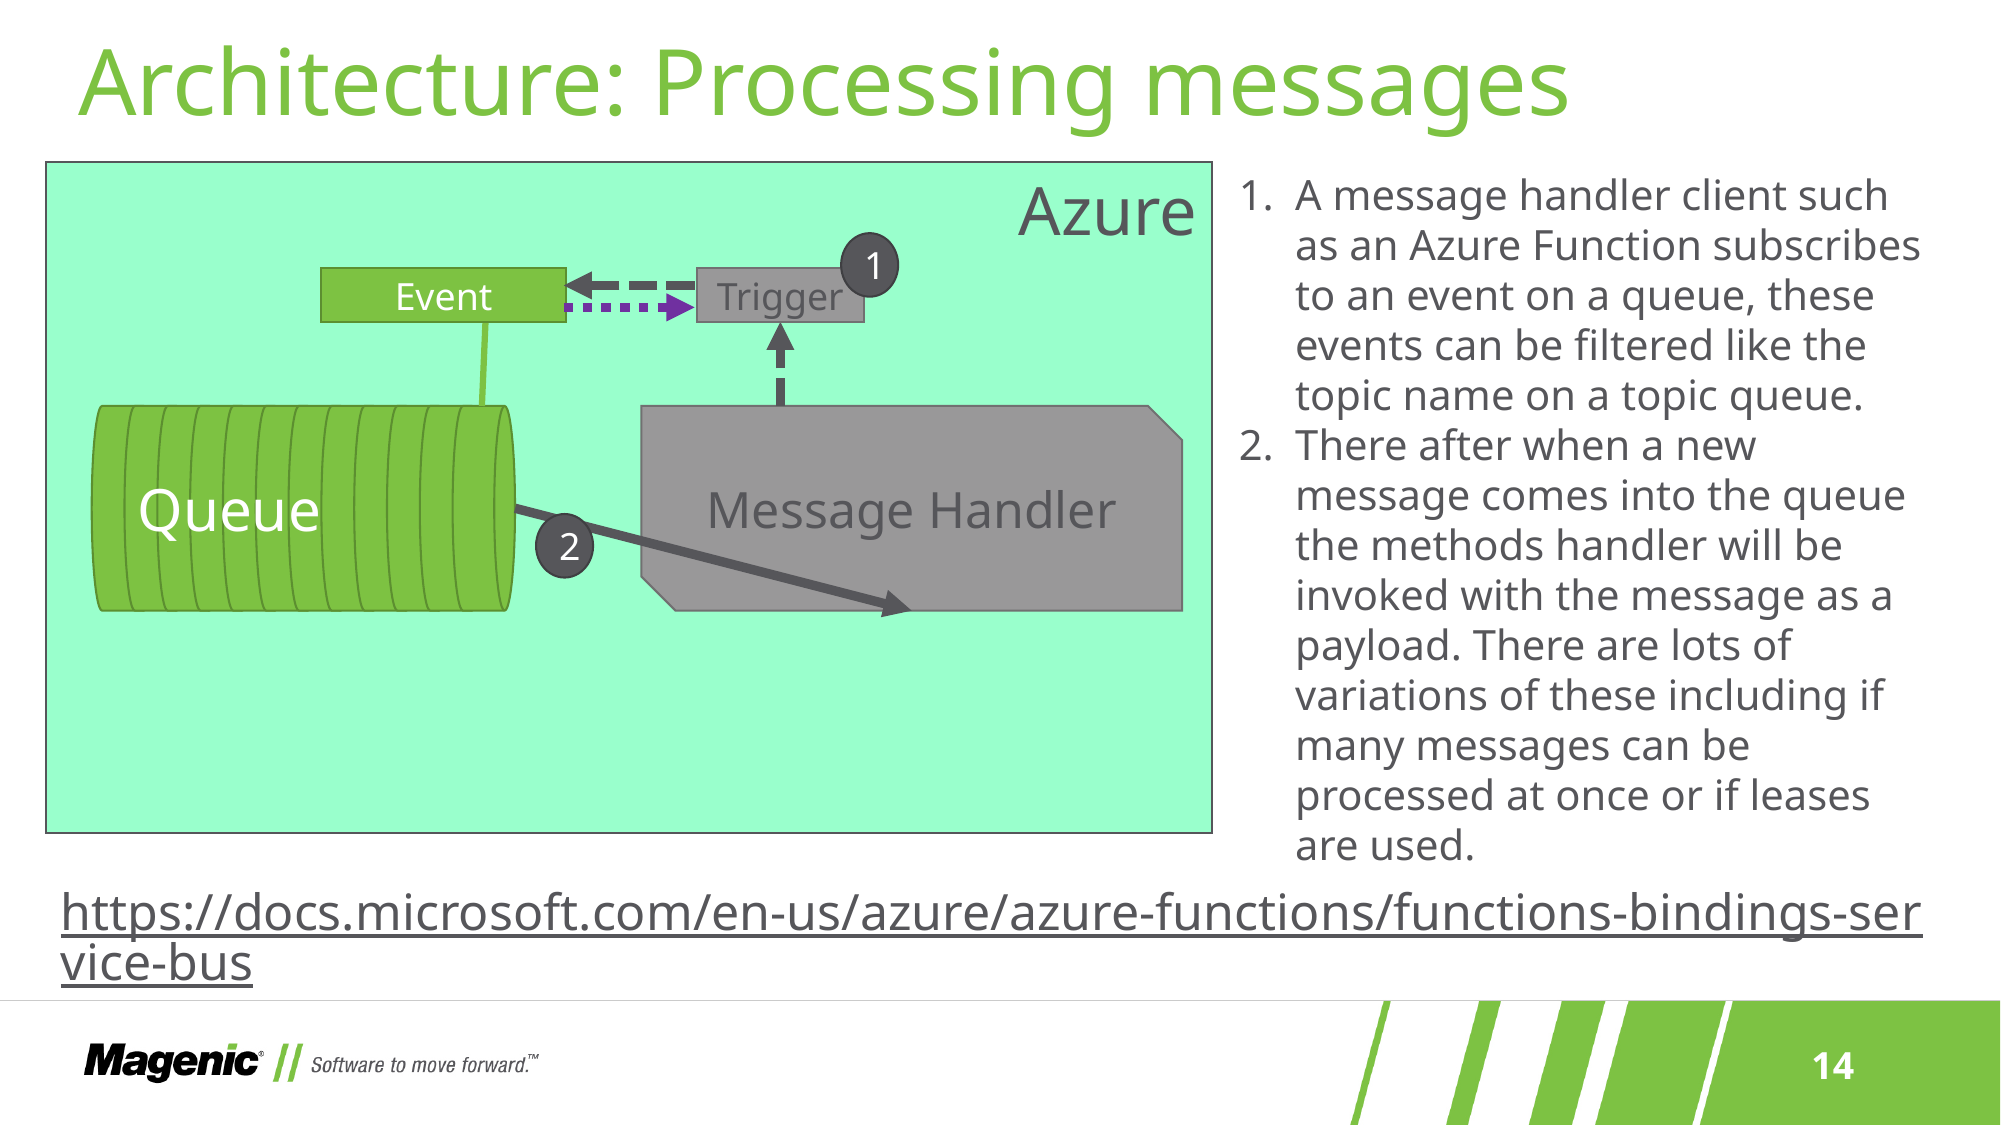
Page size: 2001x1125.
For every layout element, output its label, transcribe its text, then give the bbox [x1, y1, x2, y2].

text_box https://docs.microsoft.com/en-us/azure/azure-functions/functions-bindings-service-bus [46, 873, 1943, 1017]
text_box Azure [45, 161, 1213, 834]
text_box A message handler client such as an Azure Function subscribes to an event on a queue, these events can be filtered like the topic name on a topic queue. There after when a new message comes into the queue the methods handler will be invoked with the message as a payload. There are lots of variations of these including if many messages can be processed at once or if leases are used. [1224, 161, 1943, 873]
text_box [481, 321, 486, 406]
text_box Event [320, 267, 567, 323]
title Architecture: Processing messages [63, 41, 1938, 131]
text_box Trigger [696, 267, 865, 323]
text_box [91, 405, 516, 611]
picture [0, 0, 2001, 1125]
text_box 1 [840, 232, 900, 298]
text_box 2 [535, 512, 595, 579]
text_box Message Handler [640, 404, 1184, 612]
